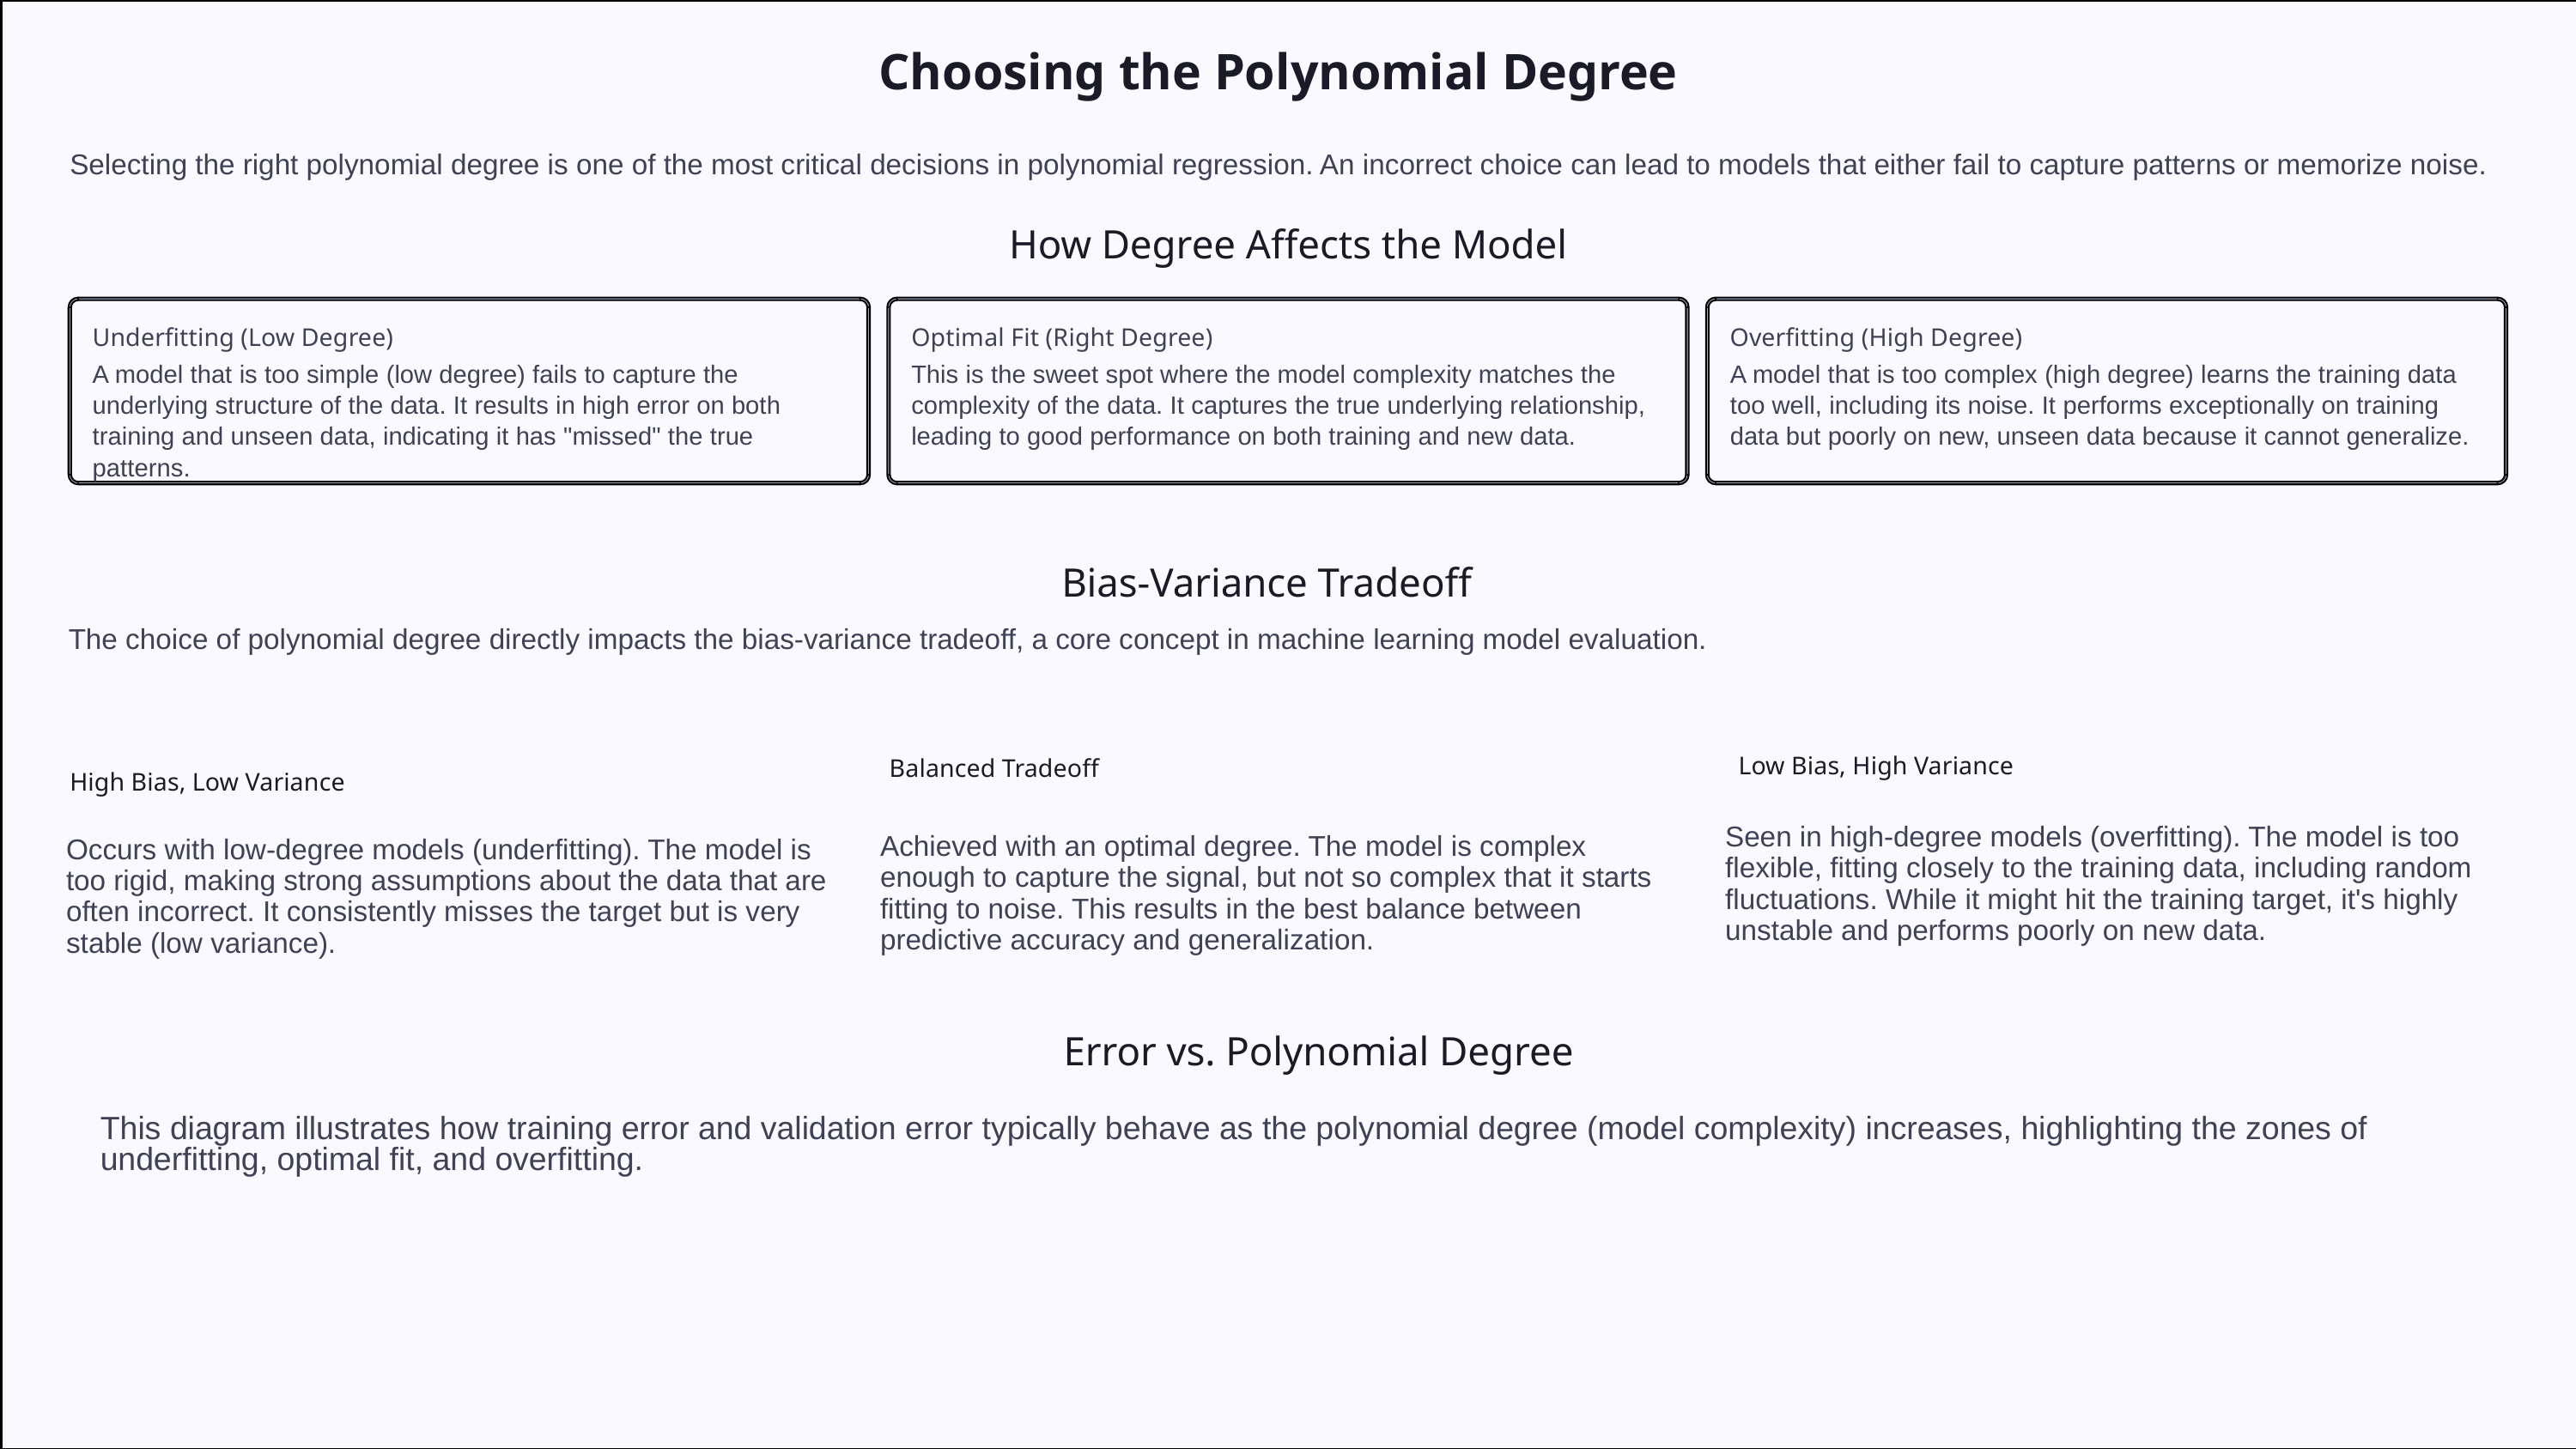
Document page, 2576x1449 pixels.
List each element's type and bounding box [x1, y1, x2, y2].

text_box [1, 0, 2576, 1449]
text_box [1705, 297, 2508, 485]
text_box [887, 297, 1689, 485]
text_box [68, 297, 871, 485]
